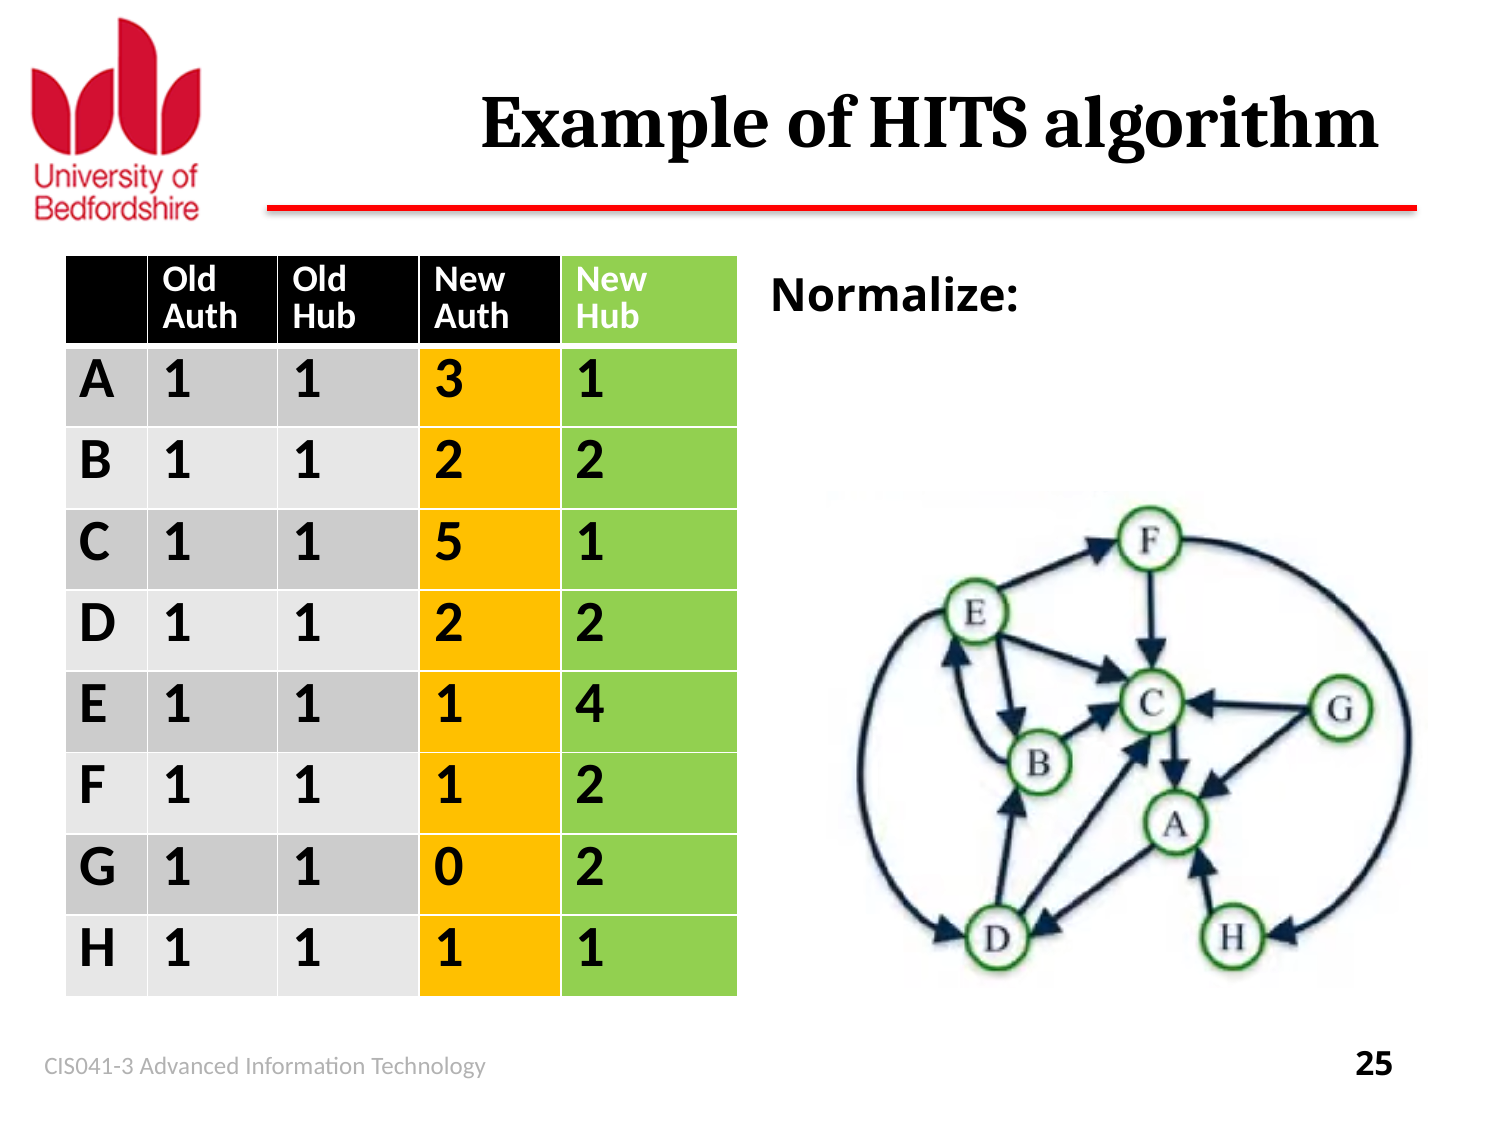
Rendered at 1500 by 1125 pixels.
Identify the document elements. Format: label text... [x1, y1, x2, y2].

picture [825, 491, 1428, 988]
table_cell 1 [562, 510, 737, 589]
table_cell 1 [278, 428, 418, 508]
table_cell E [66, 672, 147, 752]
table_cell 1 [278, 591, 418, 670]
table_header Old Auth [148, 256, 277, 343]
table_cell B [66, 428, 147, 508]
table_cell H [66, 916, 147, 996]
table_cell 2 [562, 835, 737, 914]
table_cell G [66, 835, 147, 914]
table_cell 1 [420, 916, 560, 996]
table_cell 1 [148, 591, 277, 670]
footer CIS041-3 Advanced Information Technology [29, 1035, 514, 1095]
table_header New Auth [420, 256, 560, 343]
table_cell 5 [420, 510, 560, 589]
table_header New Hub [562, 256, 737, 343]
picture [0, 0, 237, 236]
table_cell 2 [420, 428, 560, 508]
table_cell 1 [278, 510, 418, 589]
table_cell 1 [420, 753, 560, 833]
table_header [66, 256, 147, 343]
table_cell 1 [278, 916, 418, 996]
table_cell 1 [148, 753, 277, 833]
table_cell 2 [562, 591, 737, 670]
table_cell 0 [420, 835, 560, 914]
table_cell 2 [420, 591, 560, 670]
table_cell C [66, 510, 147, 589]
table_cell 1 [562, 349, 737, 426]
table_cell 1 [562, 916, 737, 996]
table_cell 4 [562, 672, 737, 752]
table_cell 2 [562, 753, 737, 833]
table_cell 1 [278, 753, 418, 833]
table_cell 1 [148, 510, 277, 589]
table_cell 1 [148, 428, 277, 508]
table_cell 1 [278, 835, 418, 914]
table_cell 1 [420, 672, 560, 752]
table_cell 2 [562, 428, 737, 508]
table_header Old Hub [278, 256, 418, 343]
table_cell 1 [278, 672, 418, 752]
table_cell 1 [148, 916, 277, 996]
table_cell 3 [420, 349, 560, 426]
table_cell D [66, 591, 147, 670]
table_cell 1 [148, 672, 277, 752]
table_cell 1 [278, 349, 418, 426]
table_cell 1 [148, 349, 277, 426]
table_cell A [66, 349, 147, 426]
title Example of HITS algorithm [262, 61, 1413, 174]
table_cell F [66, 753, 147, 833]
table_cell 1 [148, 835, 277, 914]
